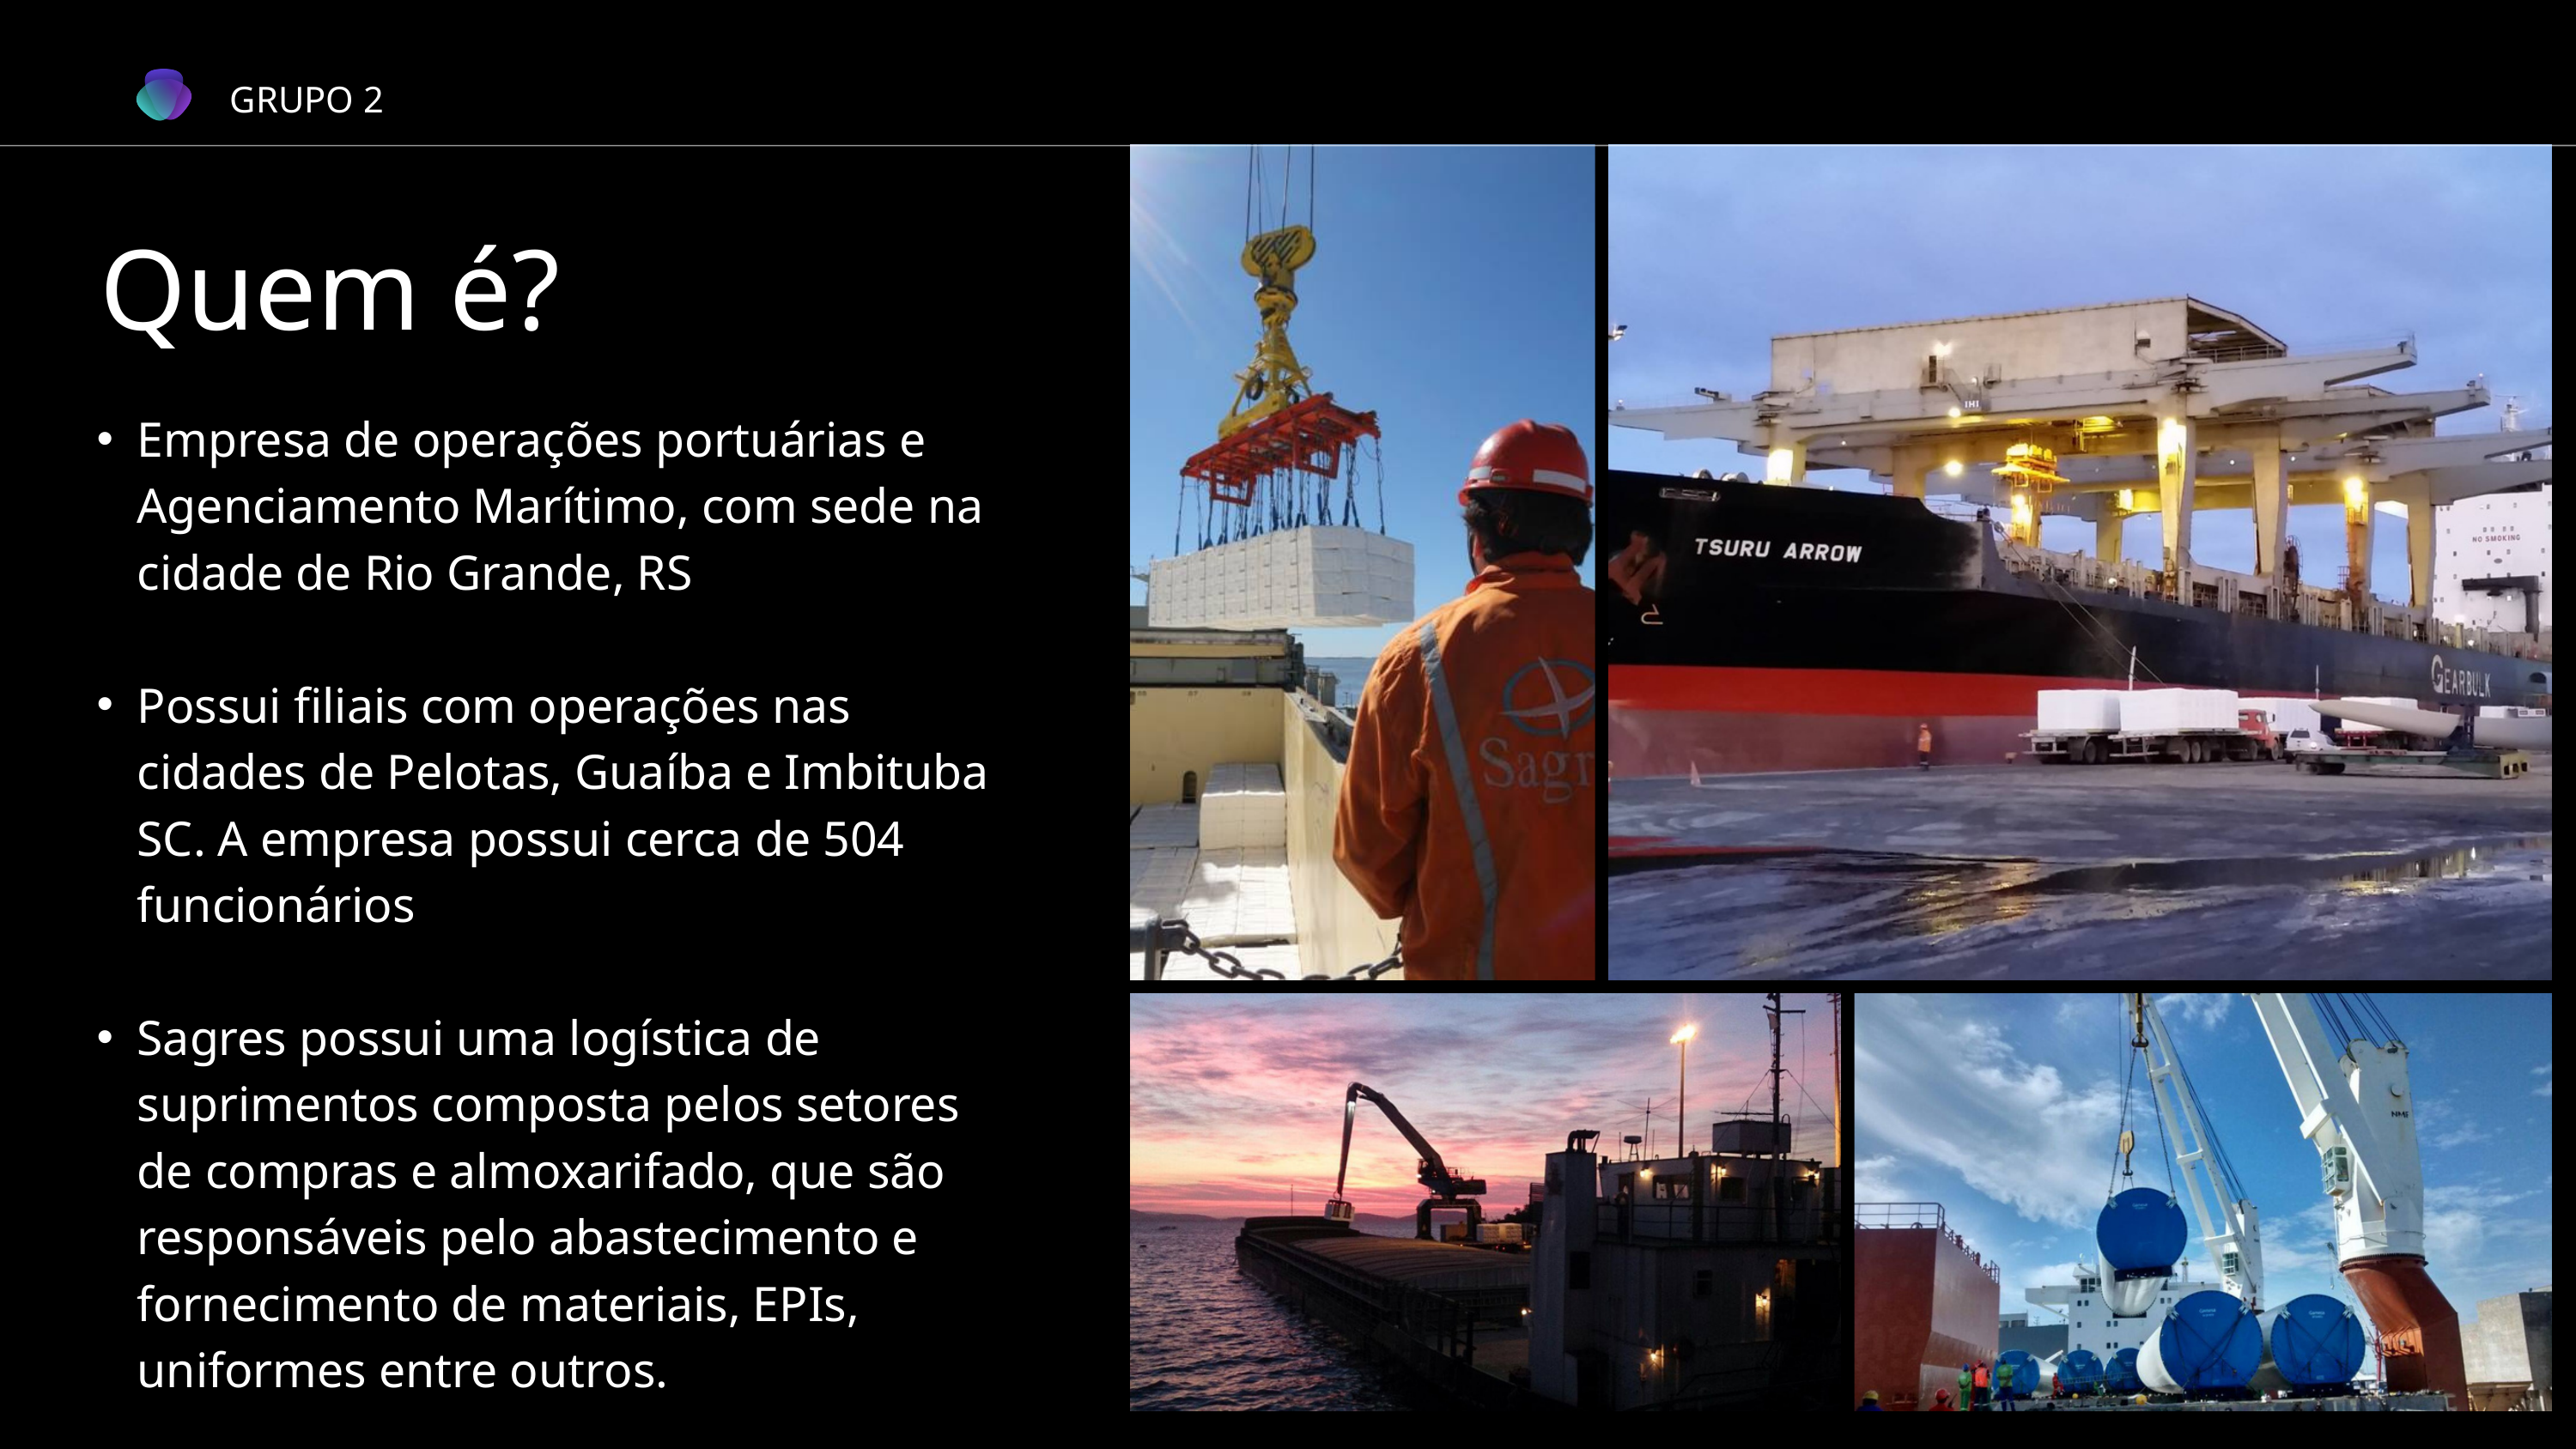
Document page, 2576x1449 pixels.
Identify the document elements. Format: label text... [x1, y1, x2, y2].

text_box Quem é? [100, 219, 1084, 353]
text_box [1129, 144, 2553, 1412]
text_box Empresa de operações portuárias e Agenciamento Marítimo, com sede na cidade de Rio Grande, RS Possui filiais com operações nas cidades de Pelotas, Guaíba e Imbituba SC. A empresa possui cerca de 504 funcionários Sagres possui uma logística de suprimentos composta pelos setores de compras e almoxarifado, que são responsáveis pelo abastecimento e fornecimento de materiais, EPIs, uniformes entre outros. [56, 399, 1018, 1449]
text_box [128, 69, 865, 124]
